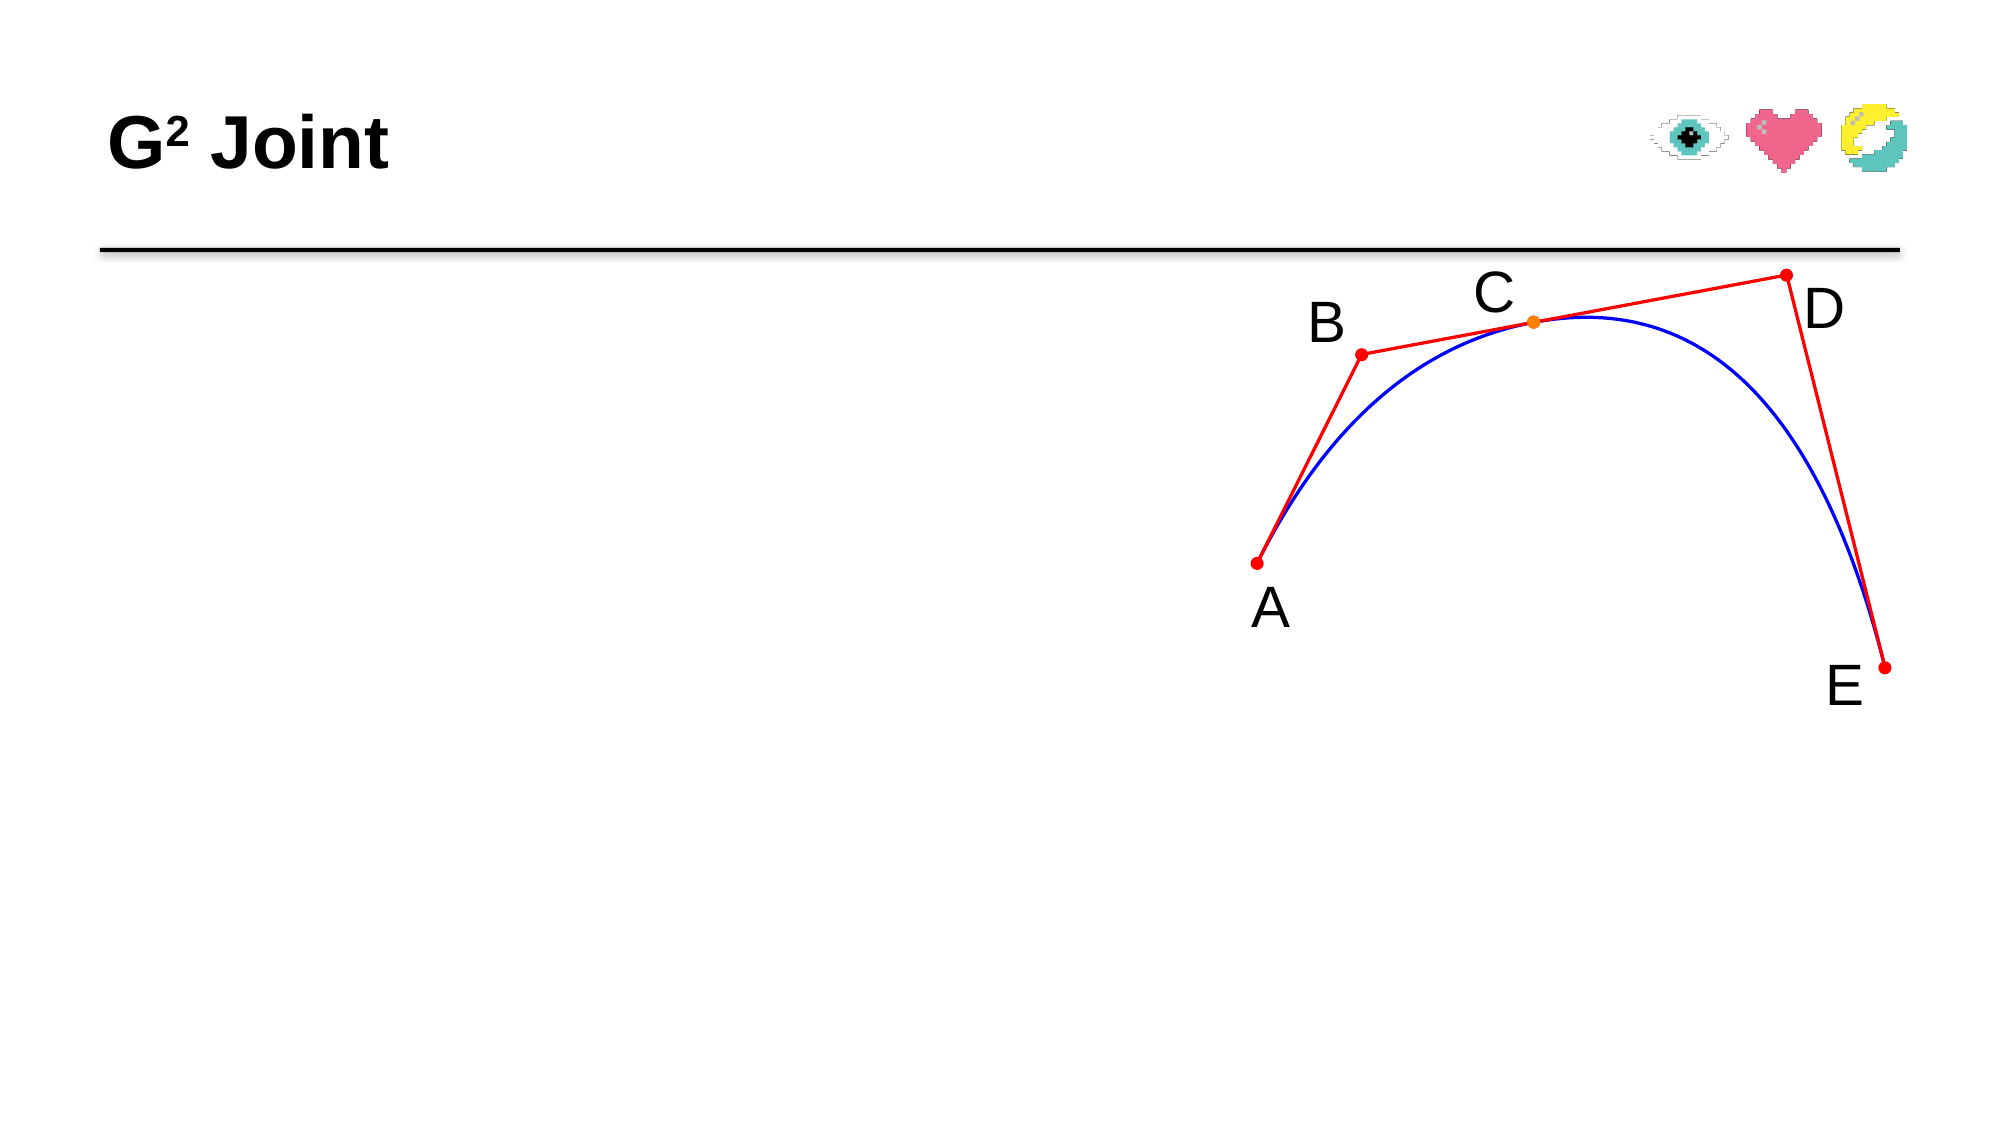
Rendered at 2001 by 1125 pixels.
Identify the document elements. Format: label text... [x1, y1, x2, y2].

picture [1243, 262, 1901, 683]
title G2 Joint [99, 44, 1563, 234]
text_box C [1465, 246, 1523, 260]
picture [1650, 104, 1907, 173]
text_box E [1817, 691, 1872, 725]
